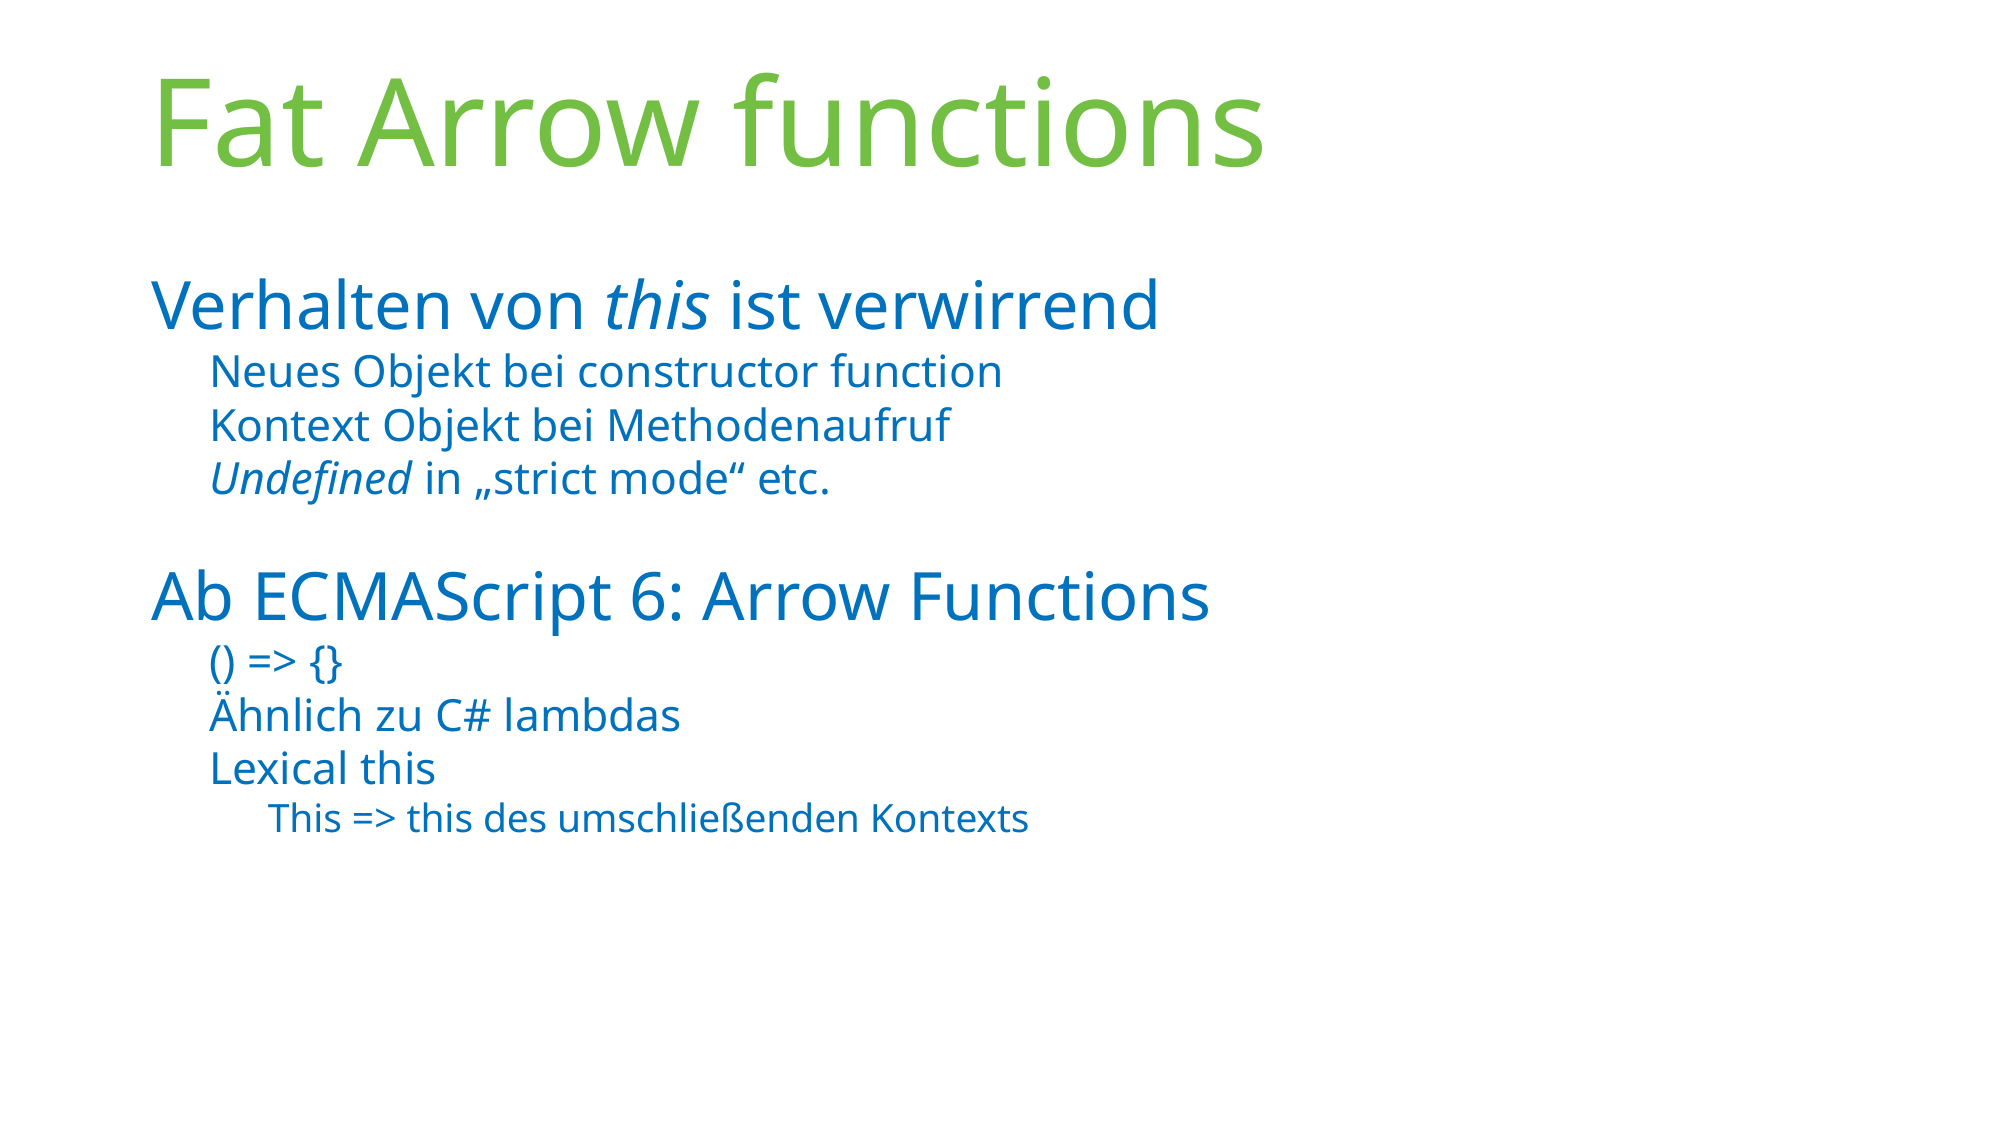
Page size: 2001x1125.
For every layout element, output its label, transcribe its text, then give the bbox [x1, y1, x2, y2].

title Fat Arrow functions [149, 42, 1945, 192]
list Verhalten von this ist verwirrend Neues Objekt bei constructor function Kontext Objekt bei Methodenaufruf Undefined in „strict mode“ etc. Ab ECMAScript 6: Arrow Functions () => {} Ähnlich zu C# lambdas Lexical this This => this des umschließenden Kontexts [149, 263, 1945, 1125]
